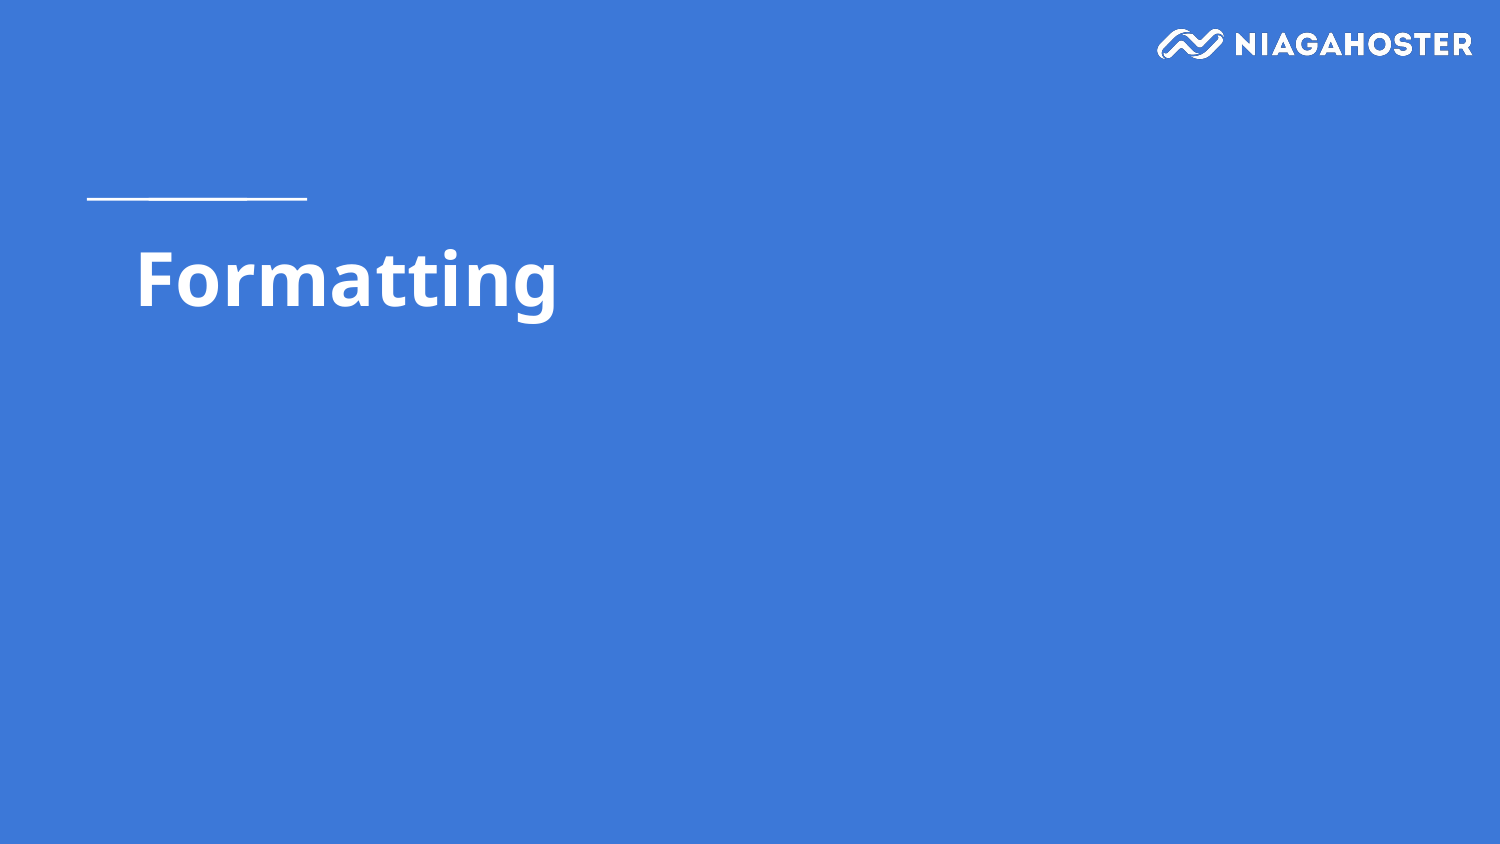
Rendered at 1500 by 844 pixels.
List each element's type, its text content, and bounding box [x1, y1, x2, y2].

title Formatting [119, 216, 1381, 466]
picture [1130, 0, 1500, 89]
